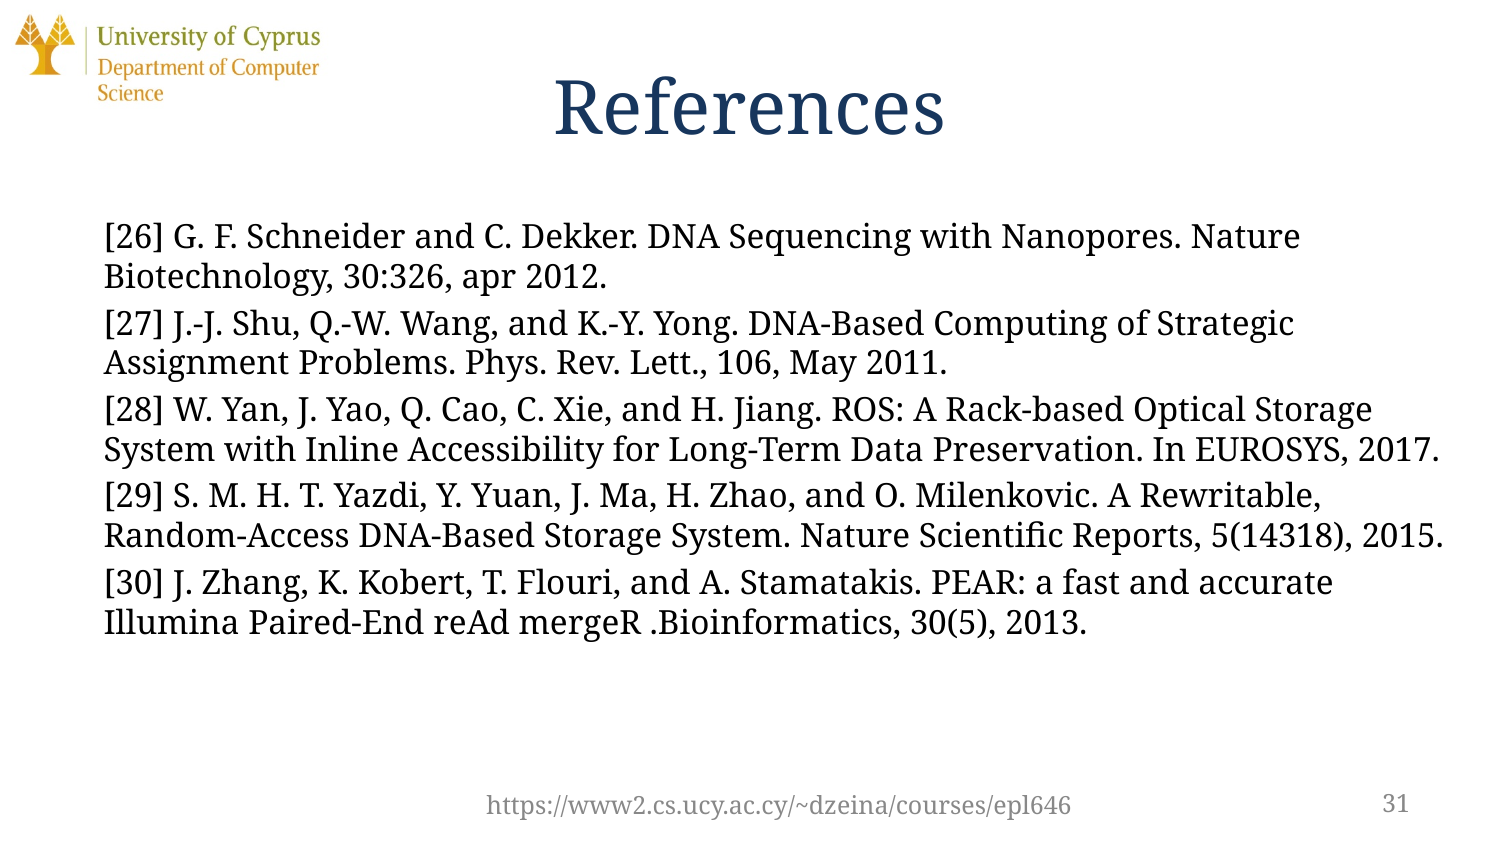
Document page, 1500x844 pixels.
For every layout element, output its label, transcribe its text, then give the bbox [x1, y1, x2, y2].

title References [75, 33, 1425, 175]
footer https://www2.cs.ucy.ac.cy/~dzeina/courses/epl646 [456, 779, 1103, 830]
list [26] G. F. Schneider and C. Dekker. DNA Sequencing with Nanopores. Nature Biotechnology, 30:326, apr 2012. [27] J.-J. Shu, Q.-W. Wang, and K.-Y. Yong. DNA-Based Computing of Strategic Assignment Problems. Phys. Rev. Lett., 106, May 2011. [28] W. Yan, J. Yao, Q. Cao, C. Xie, and H. Jiang. ROS: A Rack-based Optical Storage System with Inline Accessibility for Long-Term Data Preservation. In EUROSYS, 2017. [29] S. M. H. T. Yazdi, Y. Yuan, J. Ma, H. Zhao, and O. Milenkovic. A Rewritable, Random-Access DNA-Based Storage System. Nature Scientific Reports, 5(14318), 2015. [30] J. Zhang, K. Kobert, T. Flouri, and A. Stamatakis. PEAR: a fast and accurate Illumina Paired-End reAd mergeR .Bioinformatics, 30(5), 2013. [88, 207, 1471, 765]
slide_number 31 [1074, 782, 1425, 827]
picture [0, 0, 341, 132]
